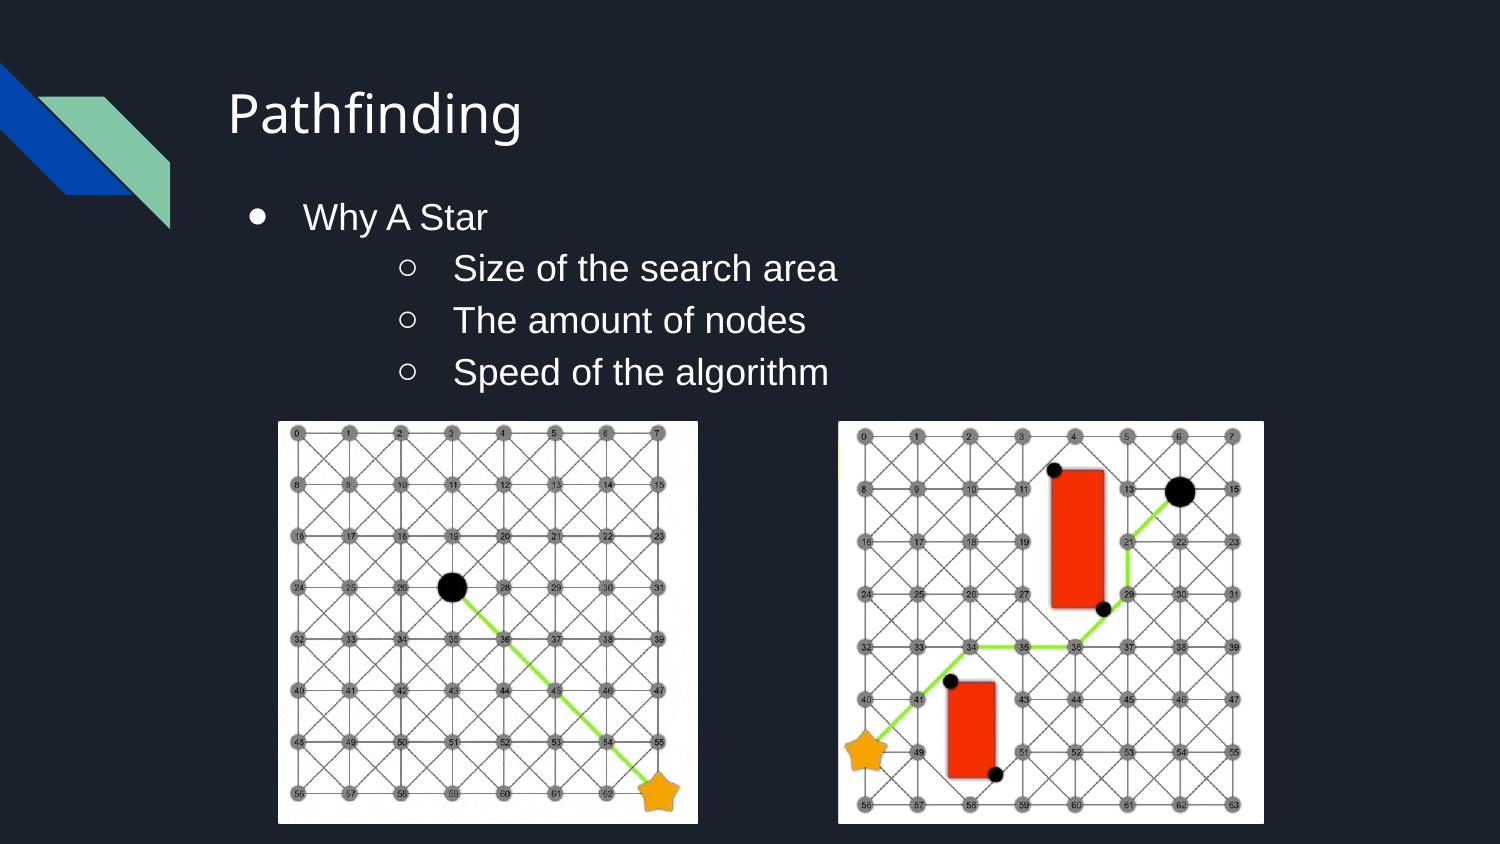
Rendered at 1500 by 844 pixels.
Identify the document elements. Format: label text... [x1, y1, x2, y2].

list Why A Star Size of the search area The amount of nodes Speed of the algorithm [212, 170, 1368, 512]
picture [278, 421, 698, 824]
picture [837, 421, 1264, 824]
title Pathfinding [212, 64, 1368, 170]
